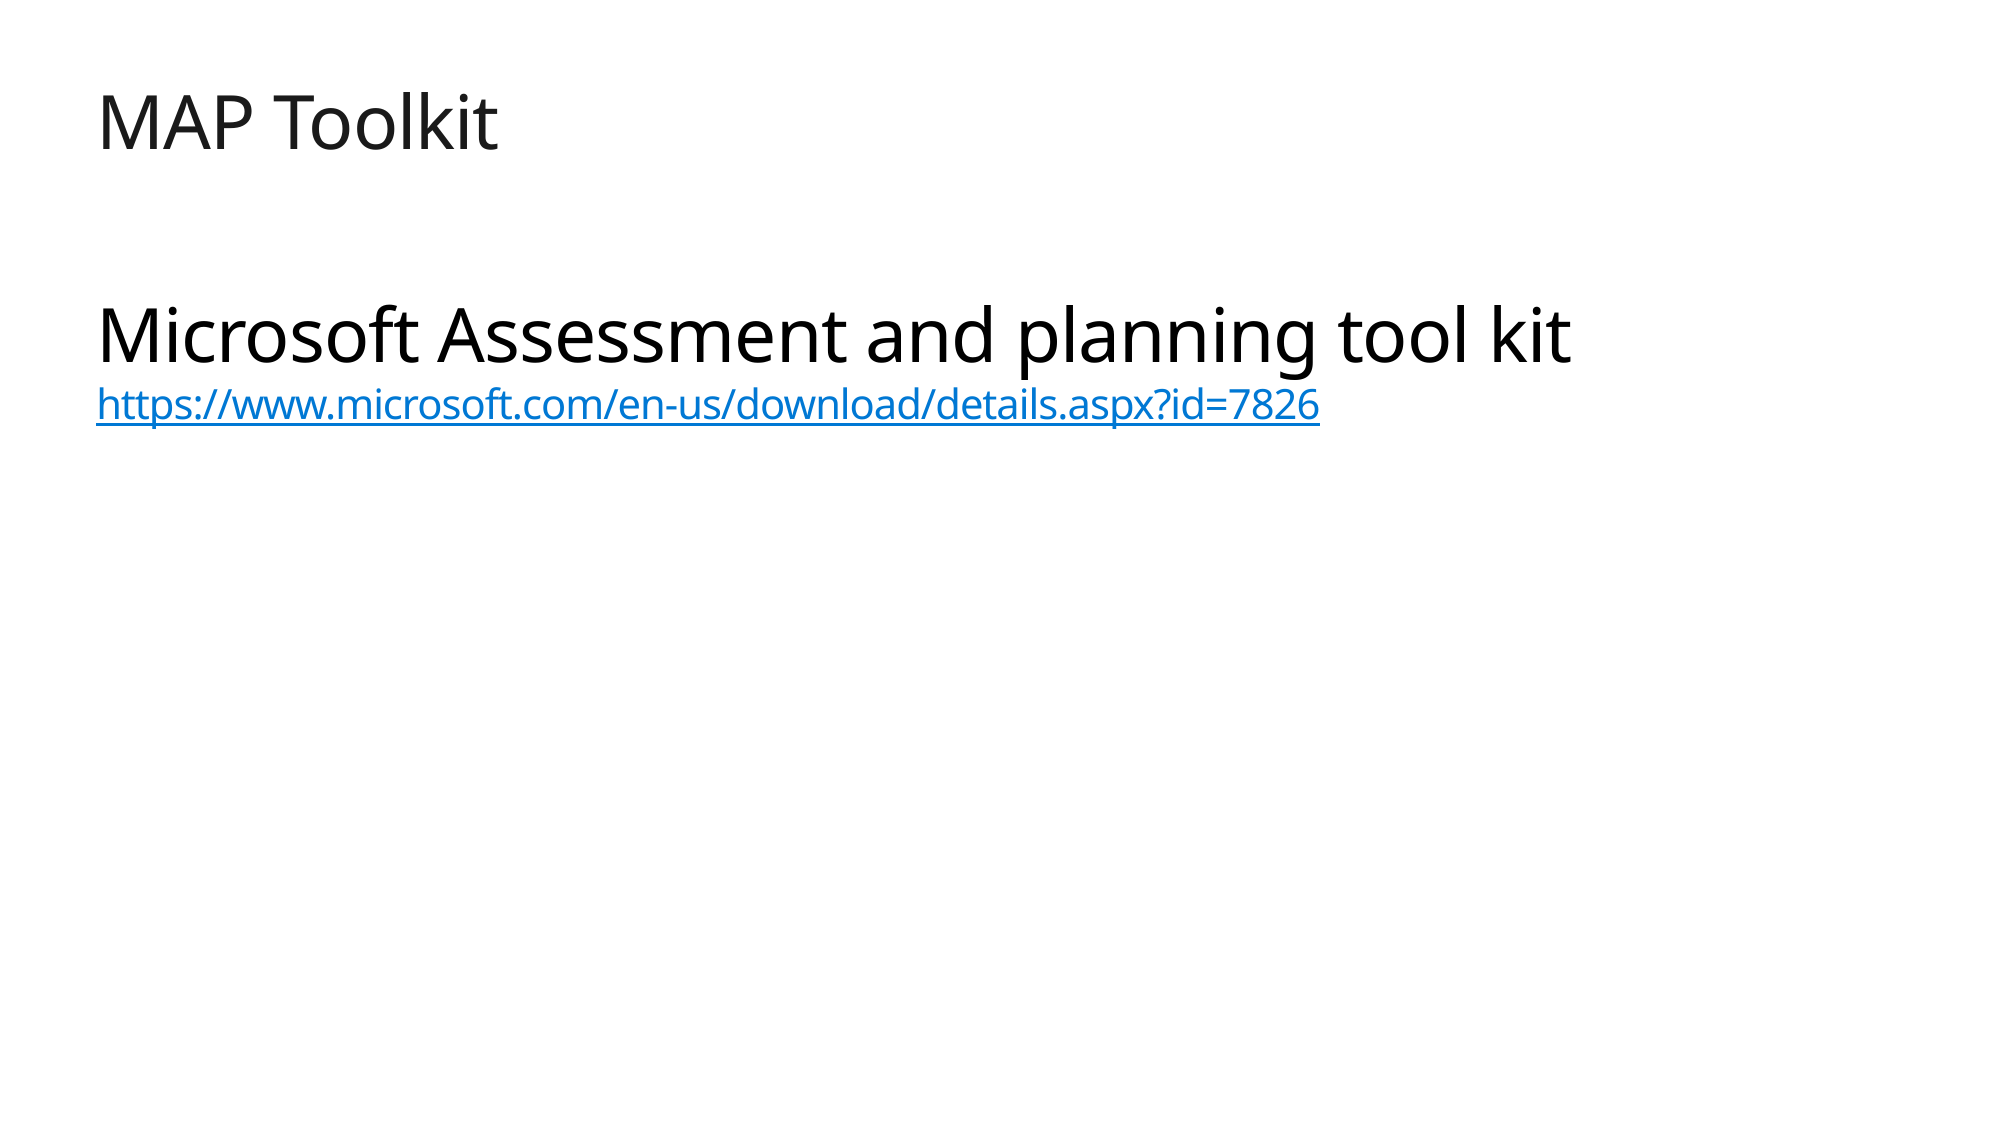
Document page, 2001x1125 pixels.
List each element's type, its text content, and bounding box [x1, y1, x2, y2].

text_box MAP Toolkit [96, 74, 1904, 165]
title Microsoft Assessment and planning tool kit https://www.microsoft.com/en-us/download/details.aspx?id=7826 [96, 287, 1904, 520]
